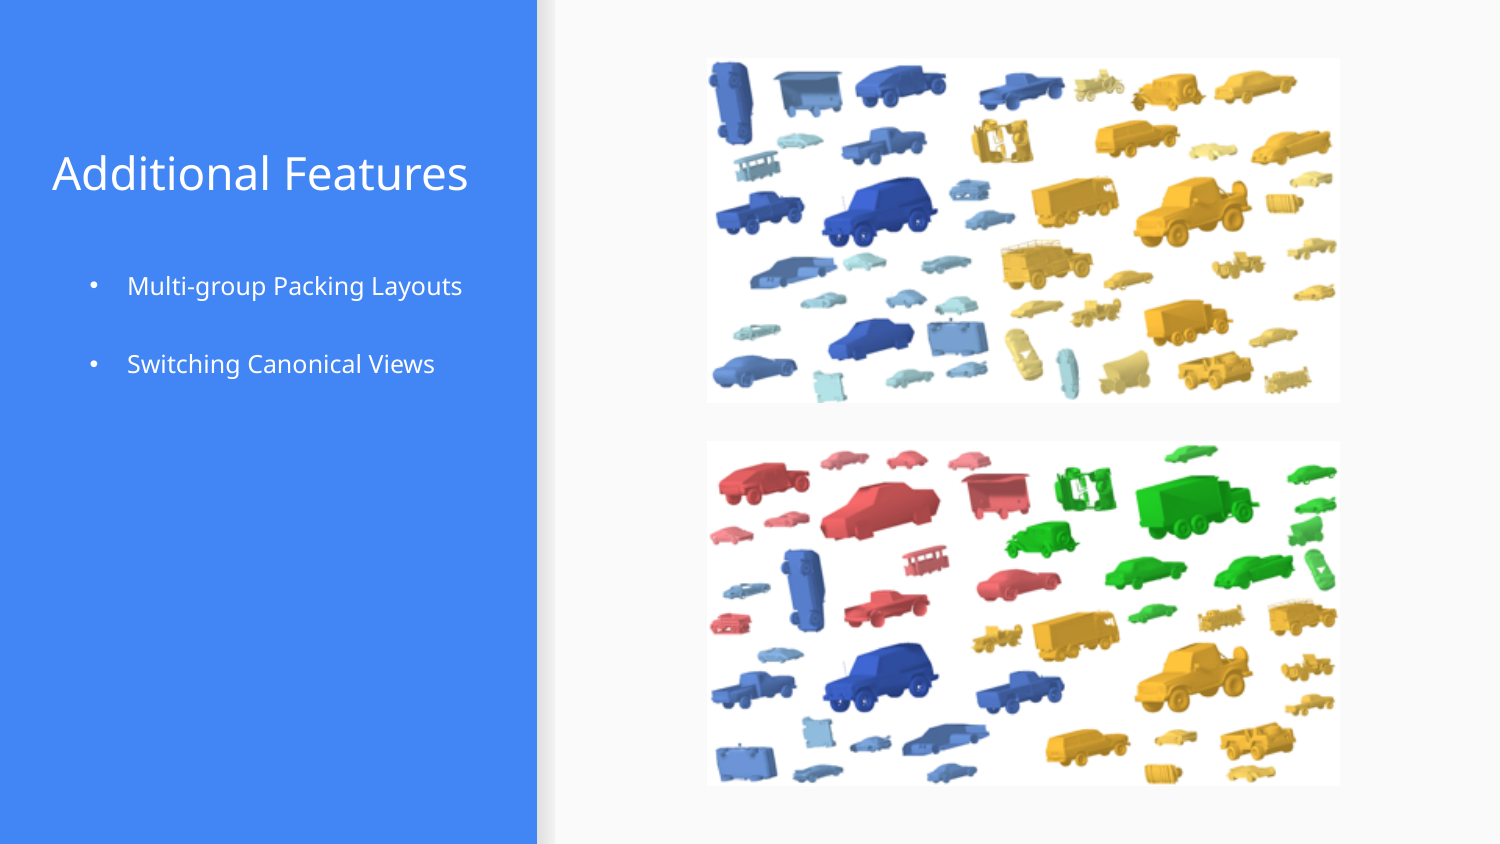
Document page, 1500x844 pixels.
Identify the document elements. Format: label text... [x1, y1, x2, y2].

title Additional Features [37, 58, 498, 216]
picture [706, 58, 1341, 403]
picture [706, 441, 1341, 786]
list Multi-group Packing Layouts Switching Canonical Views [37, 240, 498, 380]
